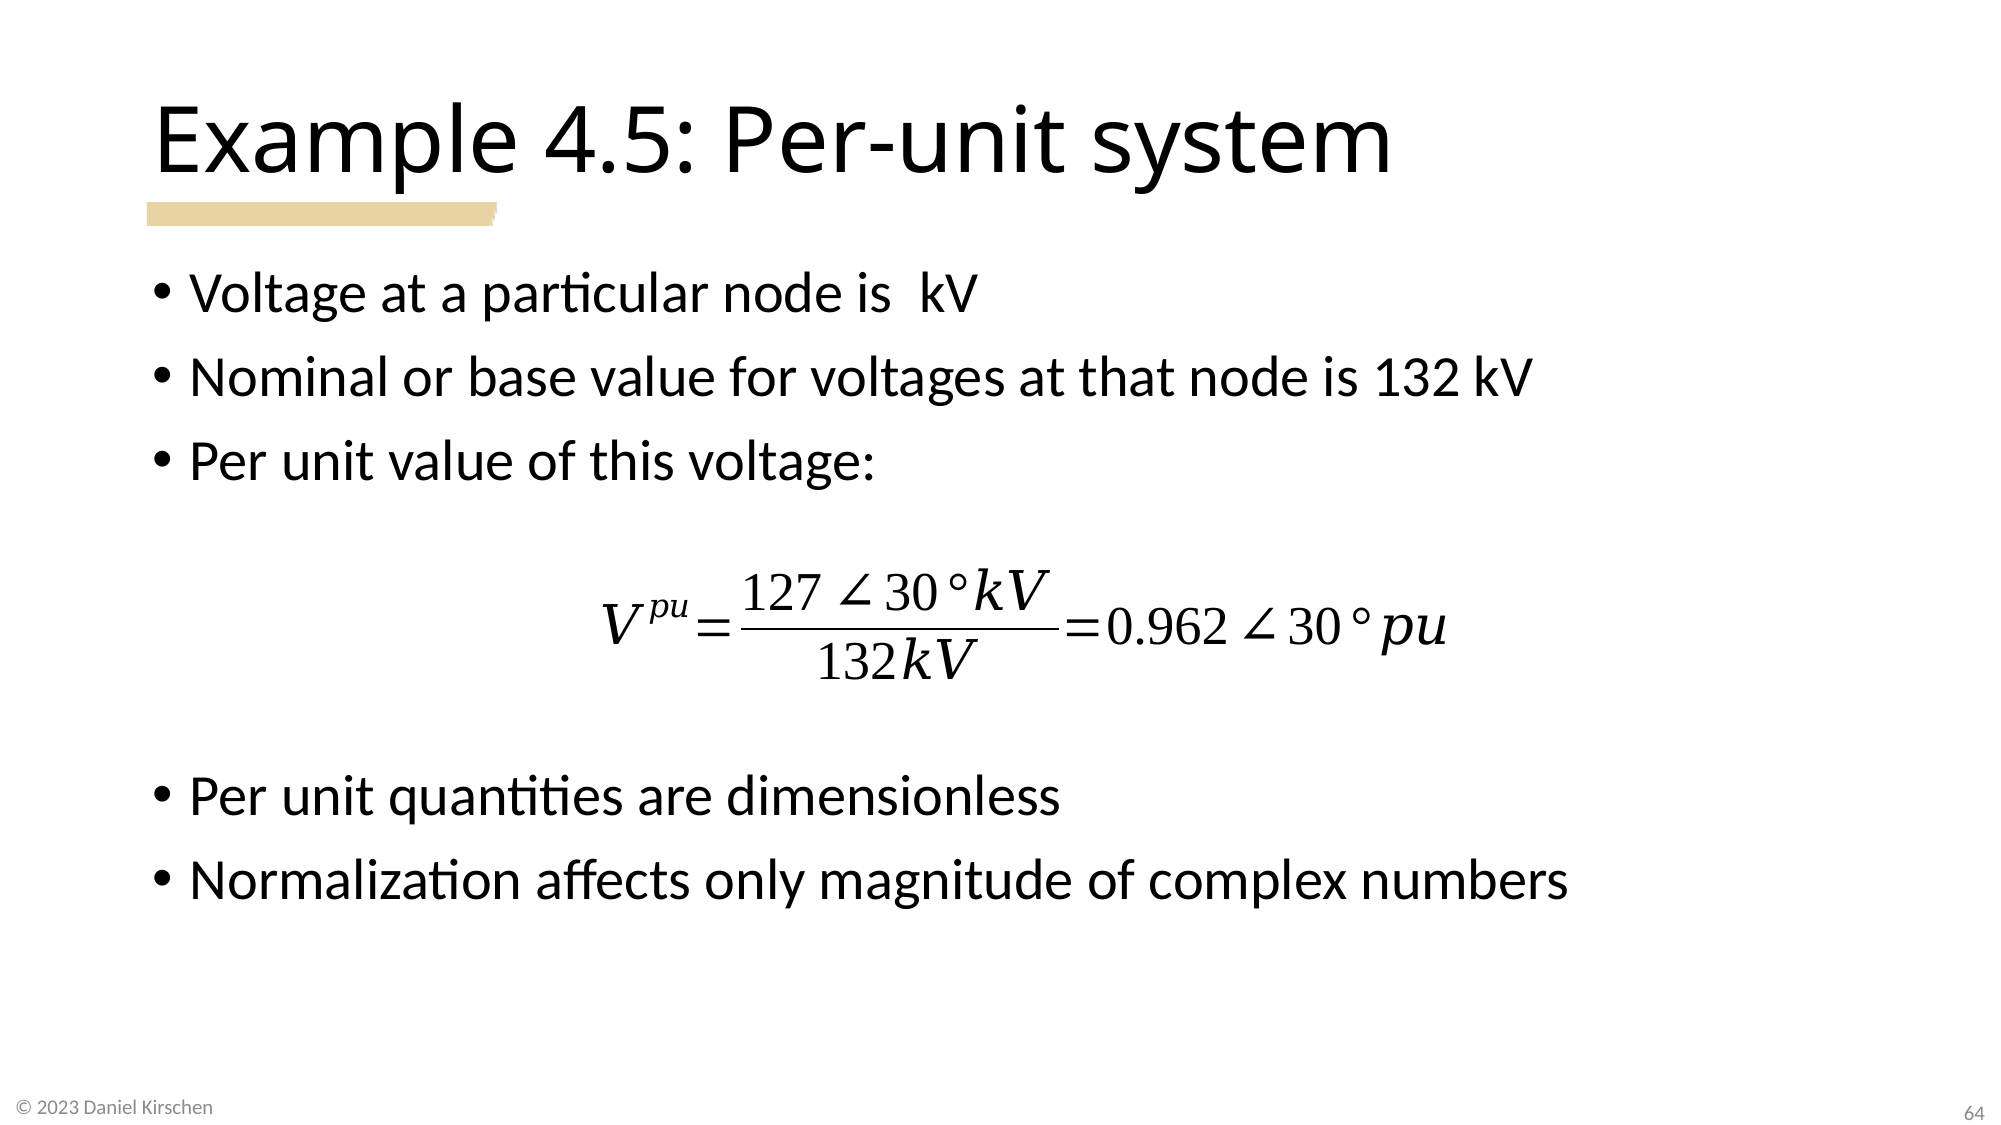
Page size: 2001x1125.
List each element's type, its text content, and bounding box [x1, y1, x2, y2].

slide_number © 2023 Daniel Kirschen [0, 1080, 517, 1125]
slide_number 64 [1550, 1088, 2000, 1125]
title Example 4.5: Per-unit system [137, 59, 1863, 226]
